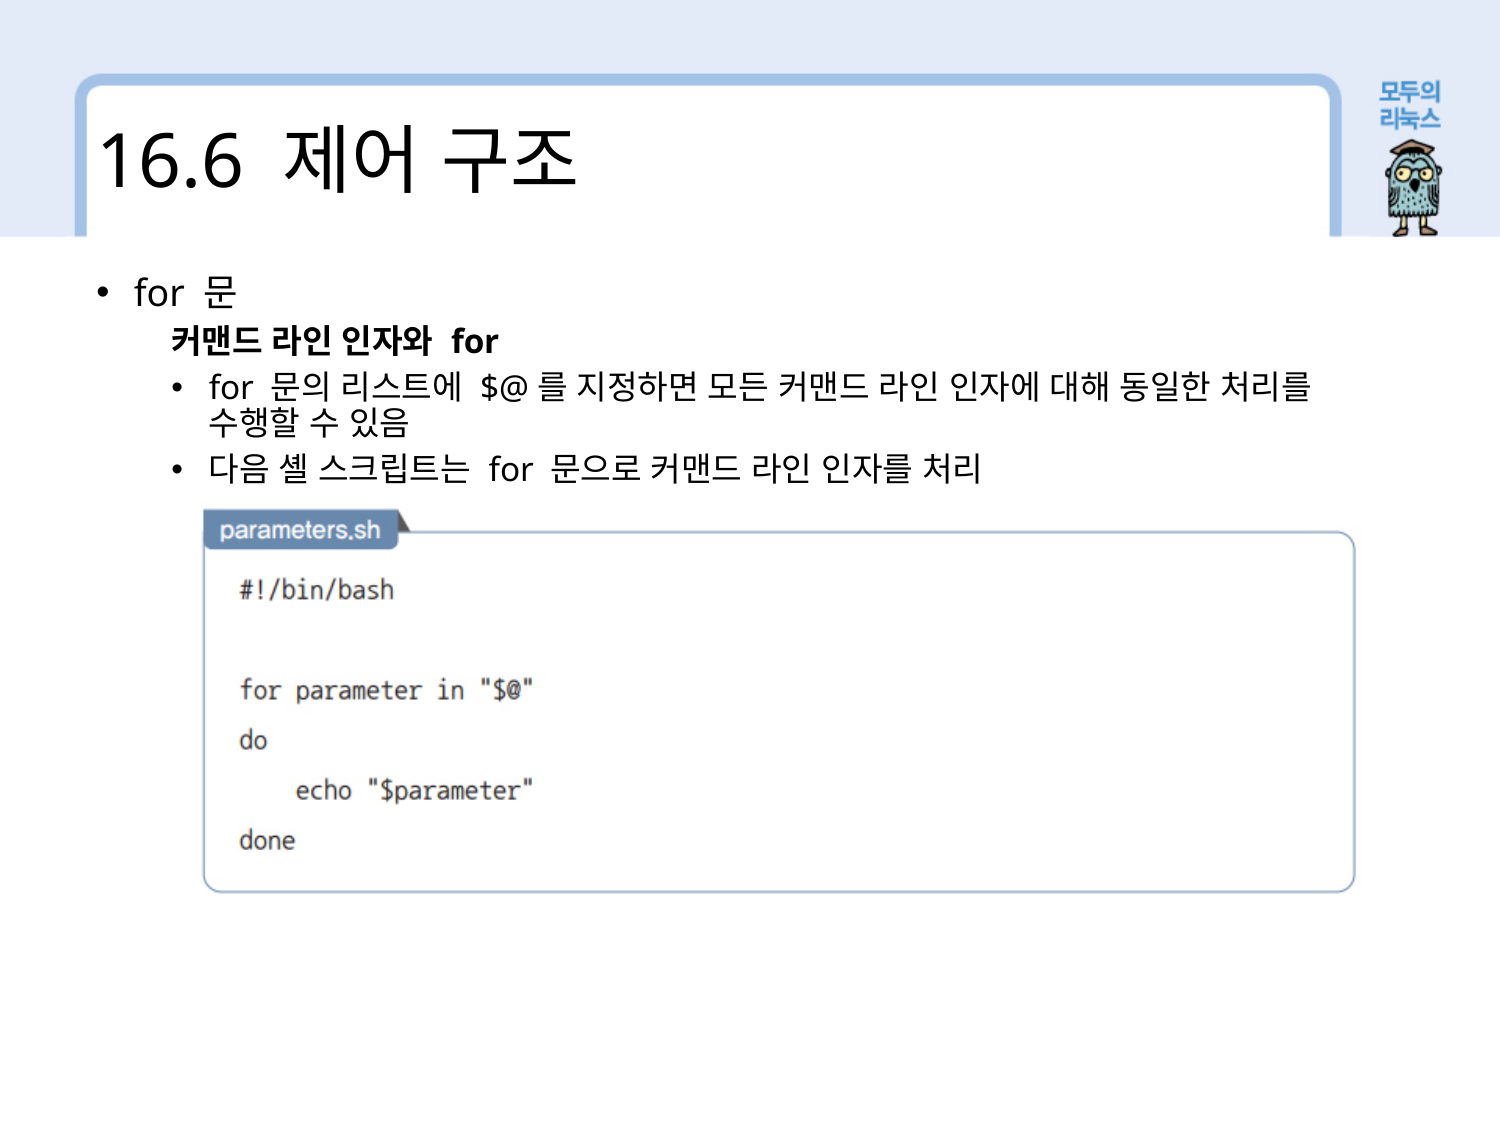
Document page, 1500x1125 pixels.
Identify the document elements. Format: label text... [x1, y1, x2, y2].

text_box 16.6 제어 구조 [81, 115, 1335, 221]
picture [0, 0, 1500, 1125]
text_box for 문 커맨드 라인 인자와 for for 문의 리스트에 $@를 지정하면 모든 커맨드 라인 인자에 대해 동일한 처리를 수행할 수 있음 다음 셸 스크립트는 for 문으로 커맨드 라인 인자를 처리 [81, 266, 1335, 1024]
